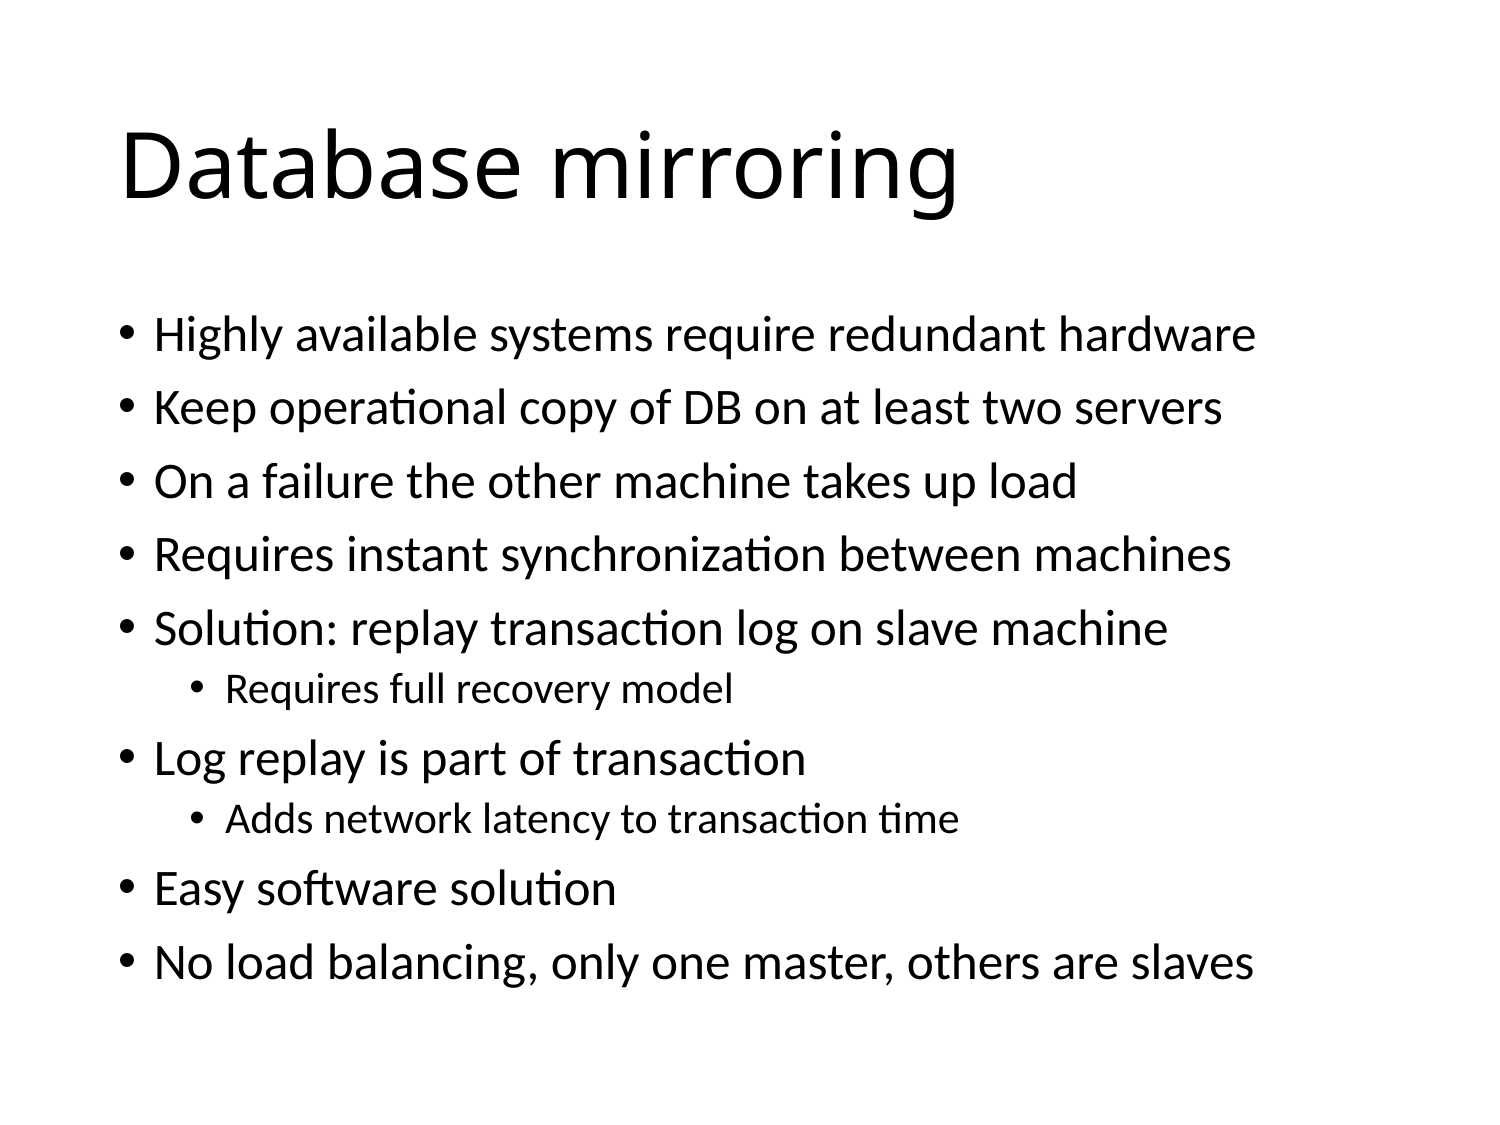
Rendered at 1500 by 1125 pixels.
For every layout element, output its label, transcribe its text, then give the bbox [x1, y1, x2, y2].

title Database mirroring [103, 59, 1397, 278]
list Highly available systems require redundant hardware Keep operational copy of DB on at least two servers On a failure the other machine takes up load Requires instant synchronization between machines Solution: replay transaction log on slave machine Requires full recovery model Log replay is part of transaction Adds network latency to transaction time Easy software solution No load balancing, only one master, others are slaves [103, 299, 1397, 1014]
